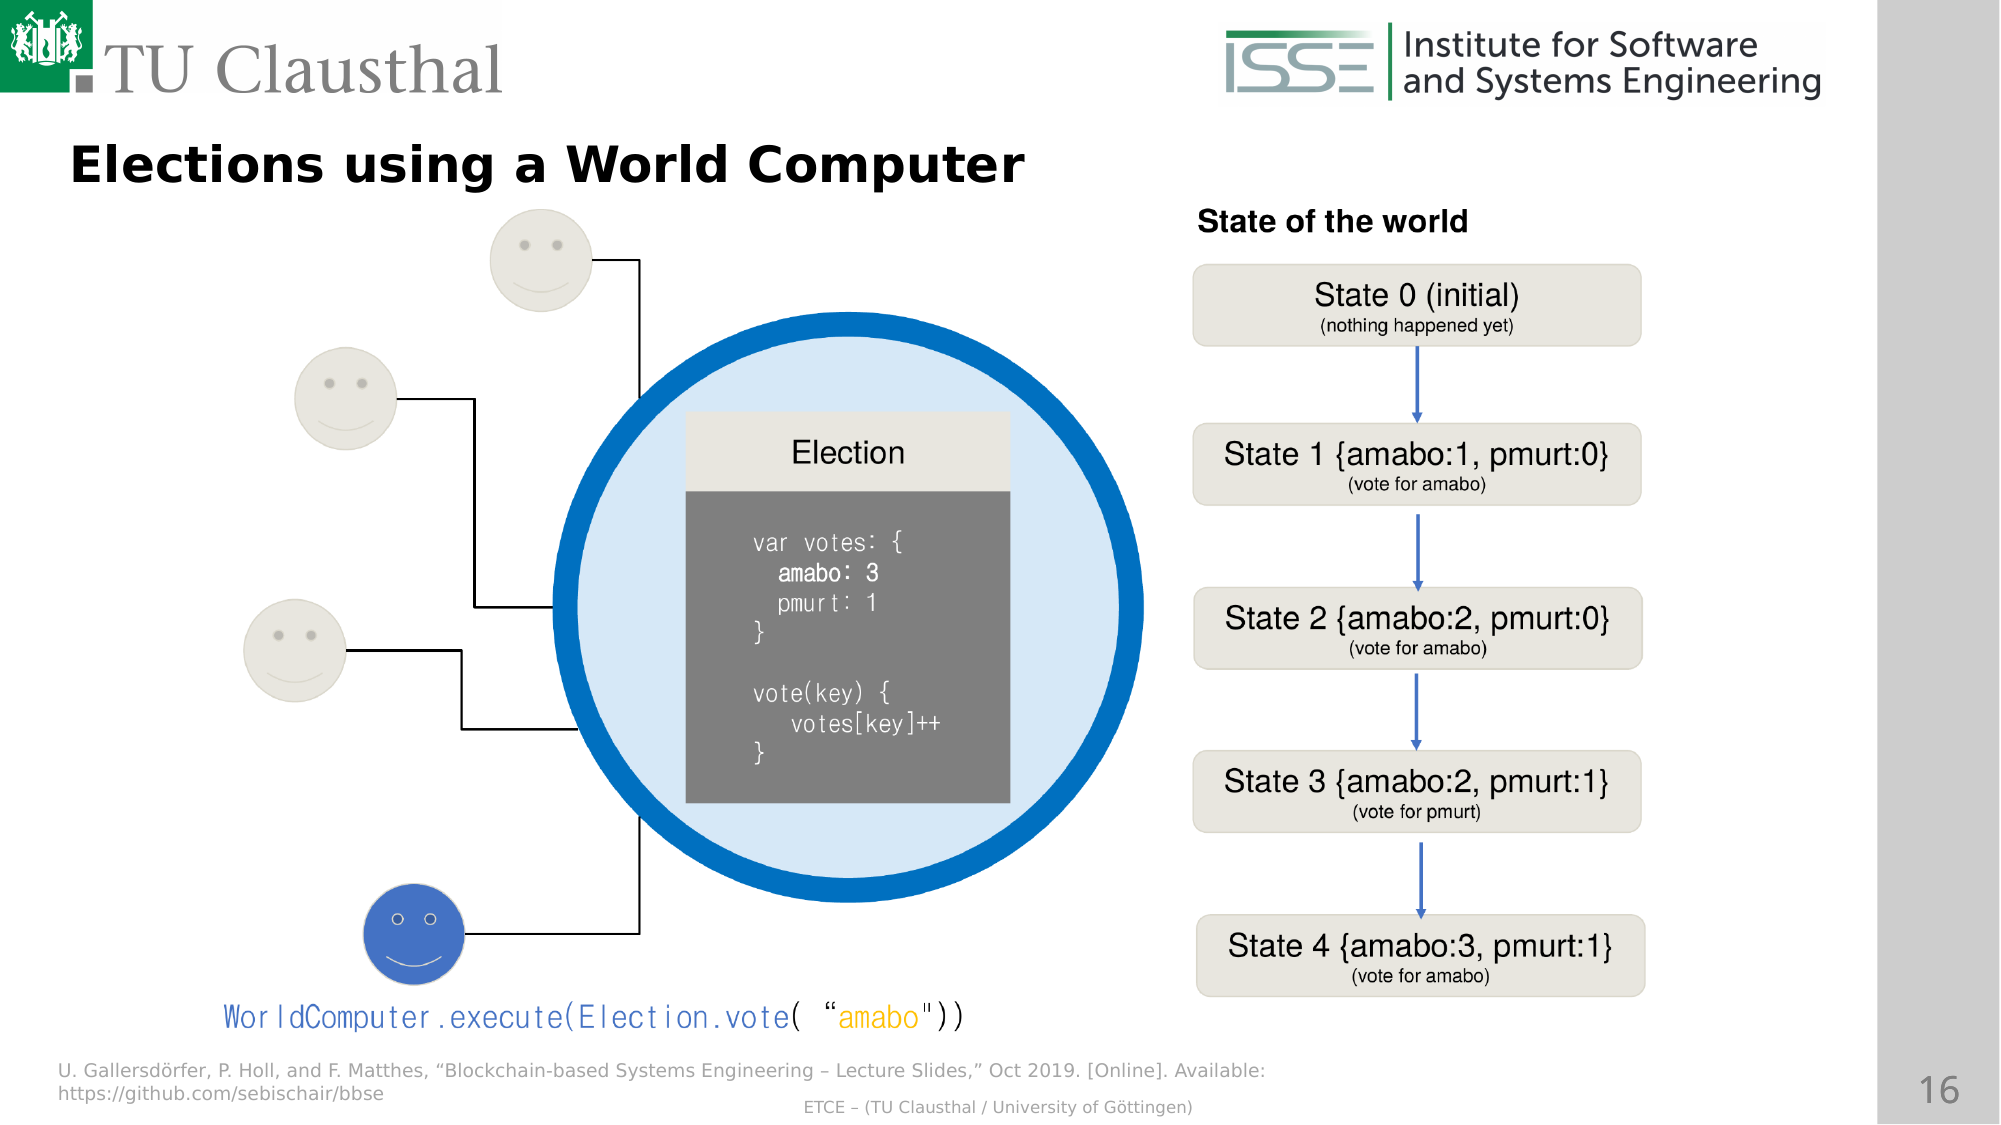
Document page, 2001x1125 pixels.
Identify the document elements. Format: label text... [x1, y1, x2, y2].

text_box Elections using a World Computer [55, 125, 1819, 208]
picture [0, 0, 502, 93]
picture [1218, 22, 1826, 107]
text_box U. Gallersdörfer, P. Holl, and F. Matthes, “Blockchain-based Systems Engineering – Lecture Slides,” Oct 2019. [Online]. Available: https://github.com/sebischair/bbse [43, 1051, 1520, 1112]
picture [217, 207, 1656, 1035]
